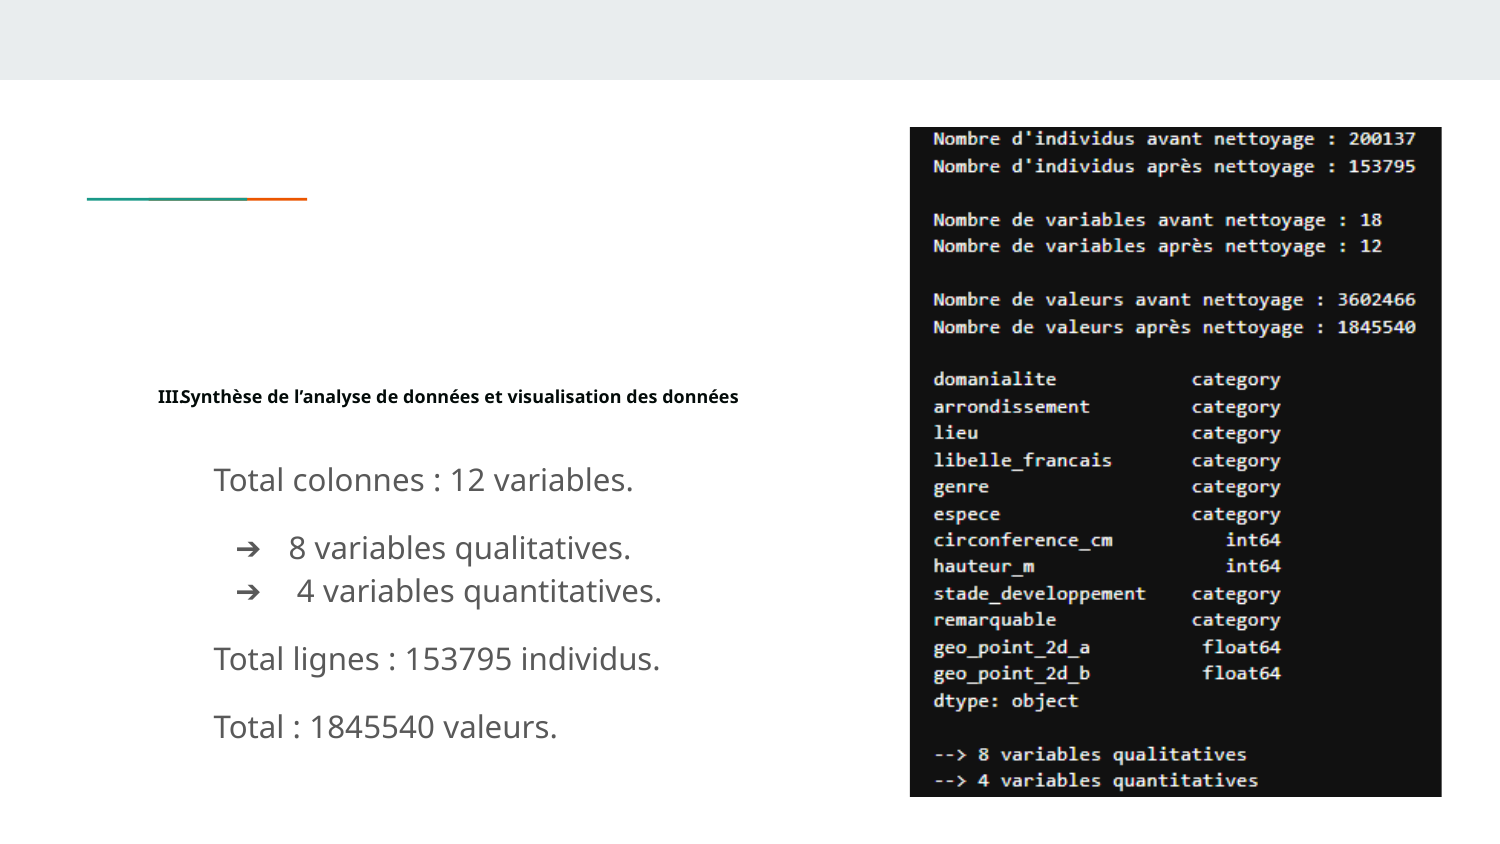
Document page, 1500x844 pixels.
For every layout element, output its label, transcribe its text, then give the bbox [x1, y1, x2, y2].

list Total colonnes : 12 variables. 8 variables qualitatives. 4 variables quantitatives. Total lignes : 153795 individus. Total : 1845540 valeurs. [198, 439, 856, 844]
picture [909, 127, 1442, 797]
title Présentation générale du jeu de données r Synthèse de l’analyse de données et visualisation des données [138, 216, 827, 422]
